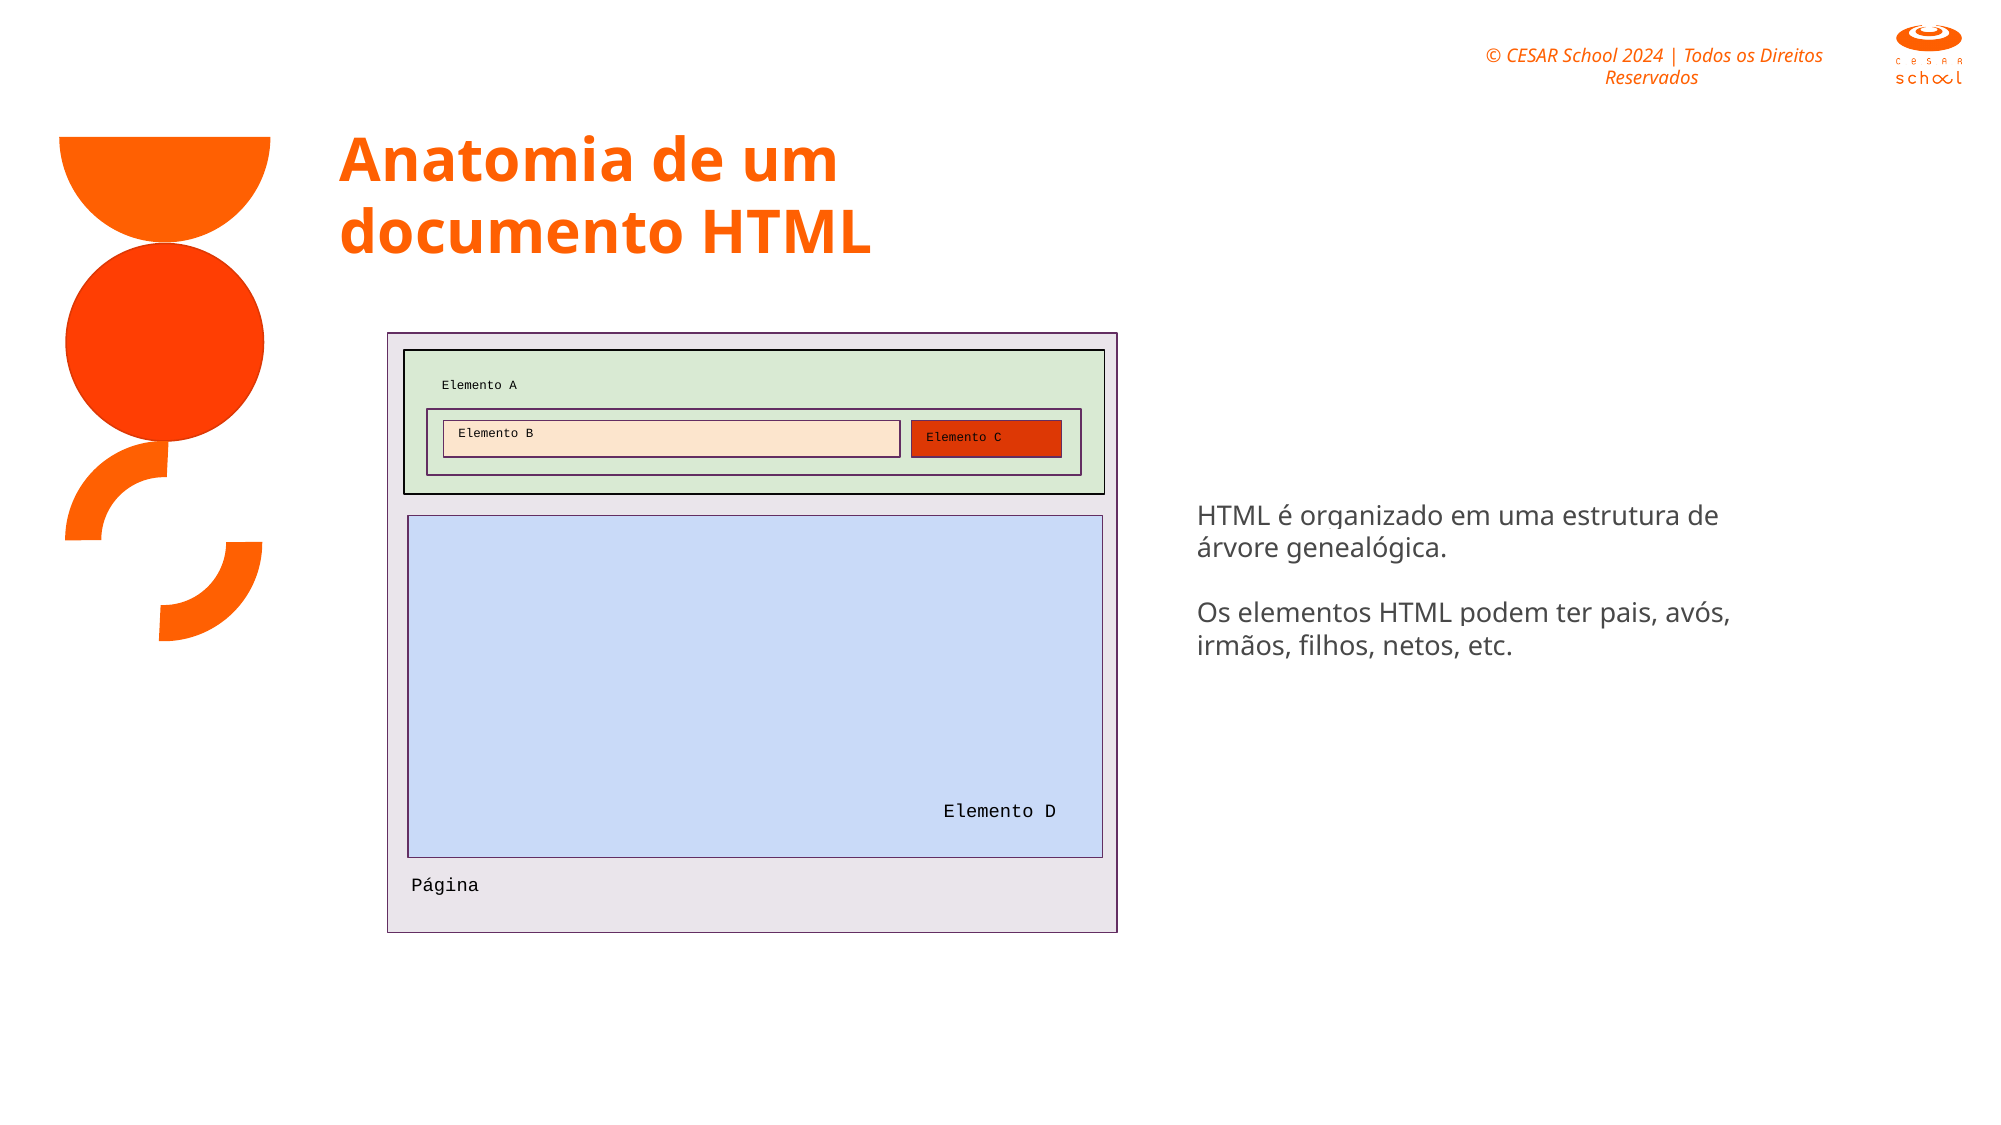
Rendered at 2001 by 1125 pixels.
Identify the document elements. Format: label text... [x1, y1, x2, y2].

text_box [64, 440, 263, 642]
text_box [59, 136, 271, 243]
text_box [387, 332, 1153, 933]
text_box Anatomia de um documento HTML [324, 105, 1120, 200]
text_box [1432, 25, 1963, 85]
text_box [66, 243, 264, 439]
text_box HTML é organizado em uma estrutura de árvore genealógica. Os elementos HTML podem ter pais, avós, irmãos, filhos, netos, etc. [1181, 483, 1804, 741]
